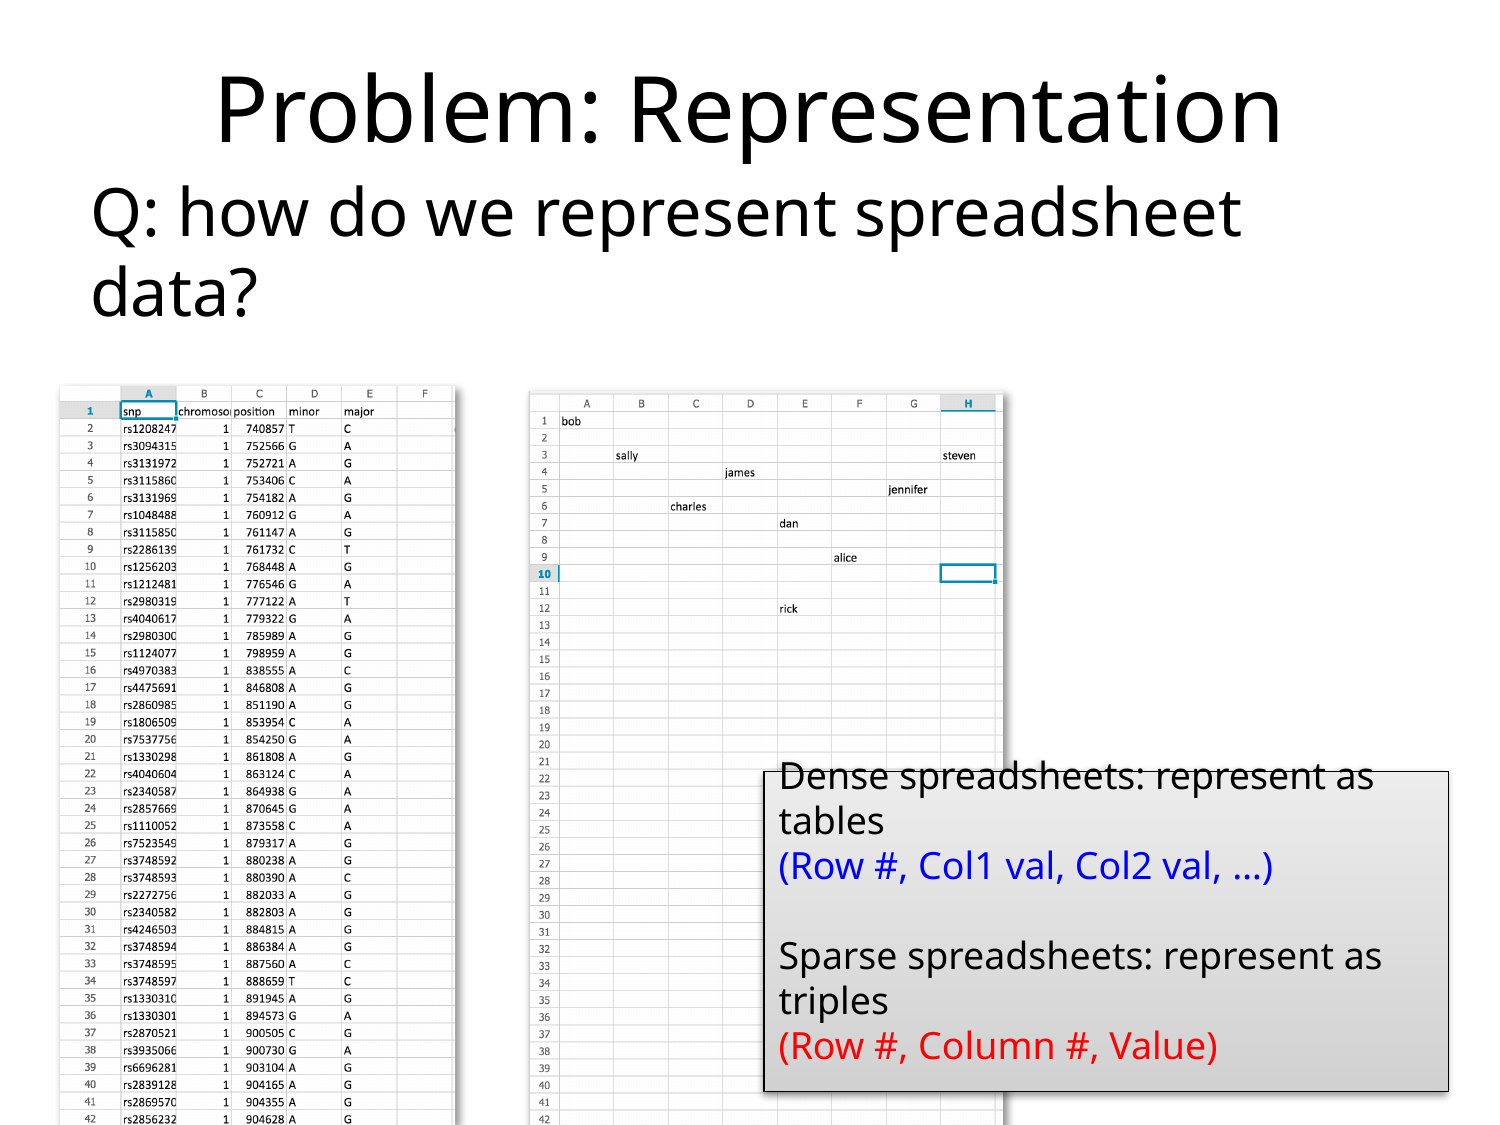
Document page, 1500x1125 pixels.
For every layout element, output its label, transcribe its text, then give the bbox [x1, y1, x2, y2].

list Q: how do we represent spreadsheet data? [75, 162, 1425, 905]
text_box Dense spreadsheets: represent as tables (Row #, Col1 val, Col2 val, …) Sparse spreadsheets: represent as triples (Row #, Column #, Value) [1008, 771, 1449, 1092]
picture [59, 386, 456, 1125]
title Problem: Representation [75, 12, 1425, 162]
slide_number 12 [1074, 1042, 1425, 1103]
picture [528, 391, 1004, 1125]
